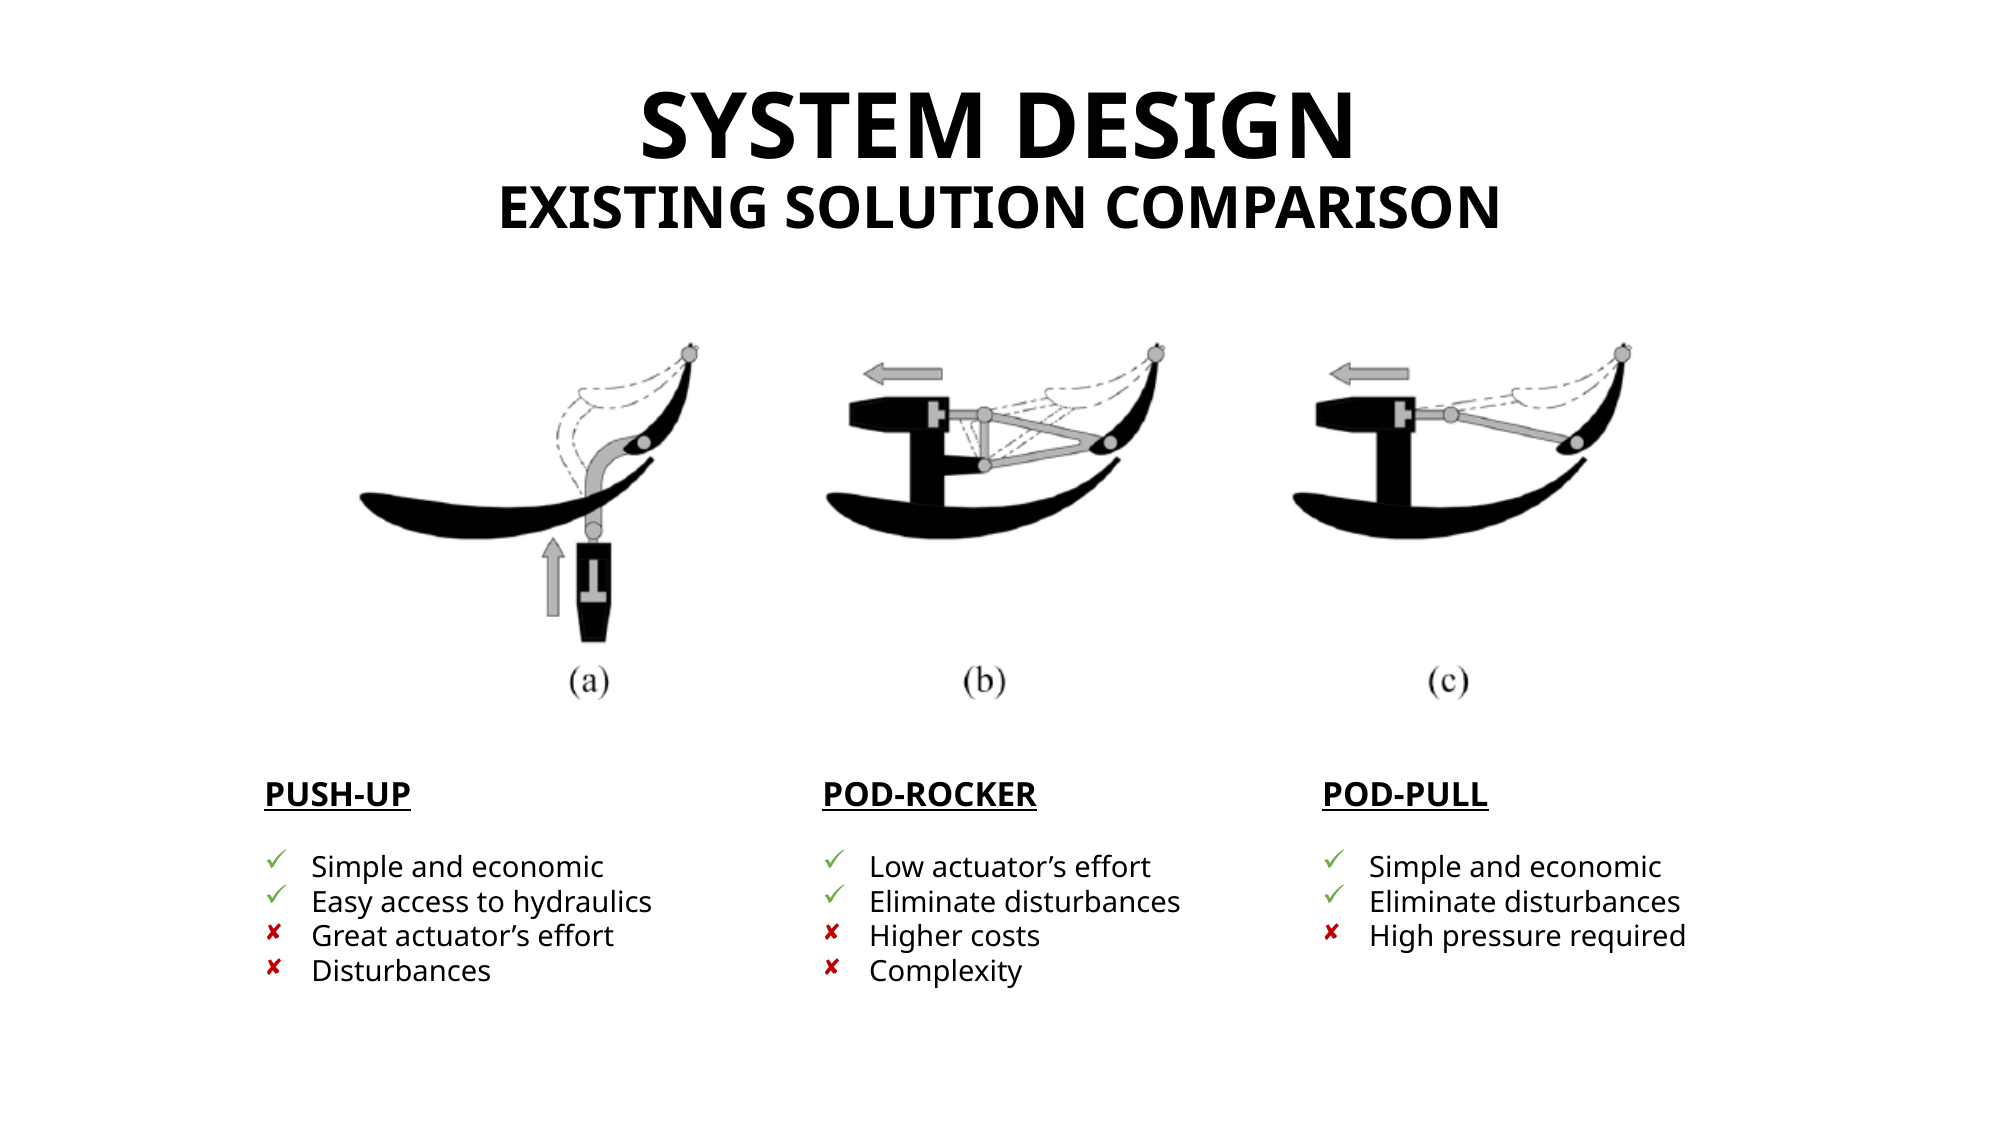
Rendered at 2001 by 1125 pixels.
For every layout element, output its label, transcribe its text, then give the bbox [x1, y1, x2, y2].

text_box SYSTEM DESIGN EXISTING SOLUTION COMPARISON [137, 51, 1863, 269]
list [352, 324, 1648, 711]
text_box PUSH-UP Simple and economic Easy access to hydraulics Great actuator’s effort Disturbances [249, 765, 720, 1030]
text_box POD-PULL Simple and economic Eliminate disturbances High pressure required [1307, 765, 1751, 996]
text_box POD-ROCKER Low actuator’s effort Eliminate disturbances Higher costs Complexity [807, 765, 1251, 1030]
